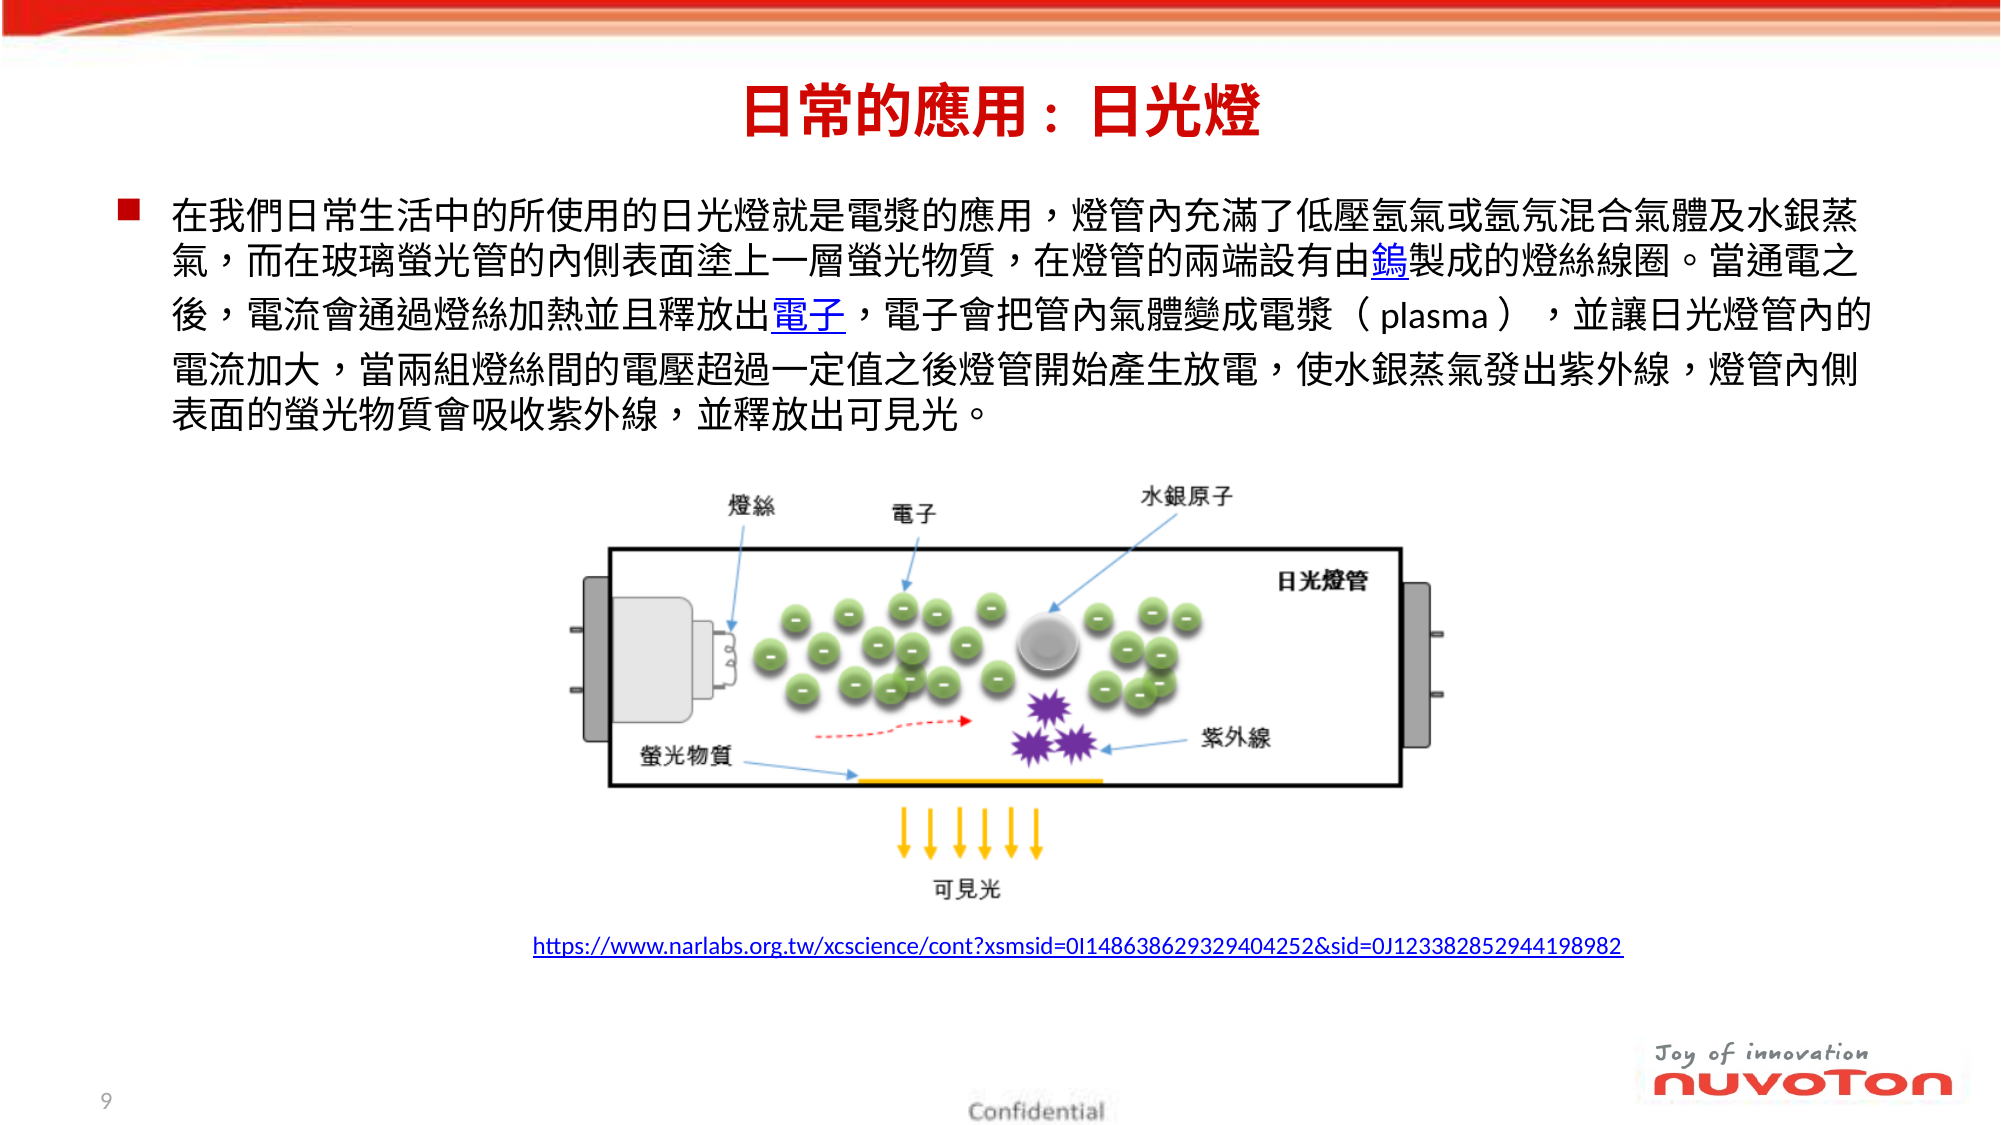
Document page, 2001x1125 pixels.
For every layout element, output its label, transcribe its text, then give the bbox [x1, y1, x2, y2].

list 在我們日常生活中的所使用的日光燈就是電漿的應用，燈管內充滿了低壓氬氣或氬氖混合氣體及水銀蒸氣，而在玻璃螢光管的內側表面塗上一層螢光物質，在燈管的兩端設有由鎢製成的燈絲線圈。當通電之後，電流會通過燈絲加熱並且釋放出電子，電子會把管內氣體變成電漿（plasma），並讓日光燈管內的電流加大，當兩組燈絲間的電壓超過一定值之後燈管開始產生放電，使水銀蒸氣發出紫外線，燈管內側表面的螢光物質會吸收紫外線，並釋放出可見光。 [99, 184, 1900, 1005]
text_box https://www.narlabs.org.tw/xcscience/cont?xsmsid=0I148638629329404252&sid=0J123382852944198982 [517, 922, 1677, 997]
picture [2, 0, 2001, 1125]
title 日常的應用: 日光燈 [99, 66, 1900, 149]
slide_number 9 [0, 1069, 213, 1125]
